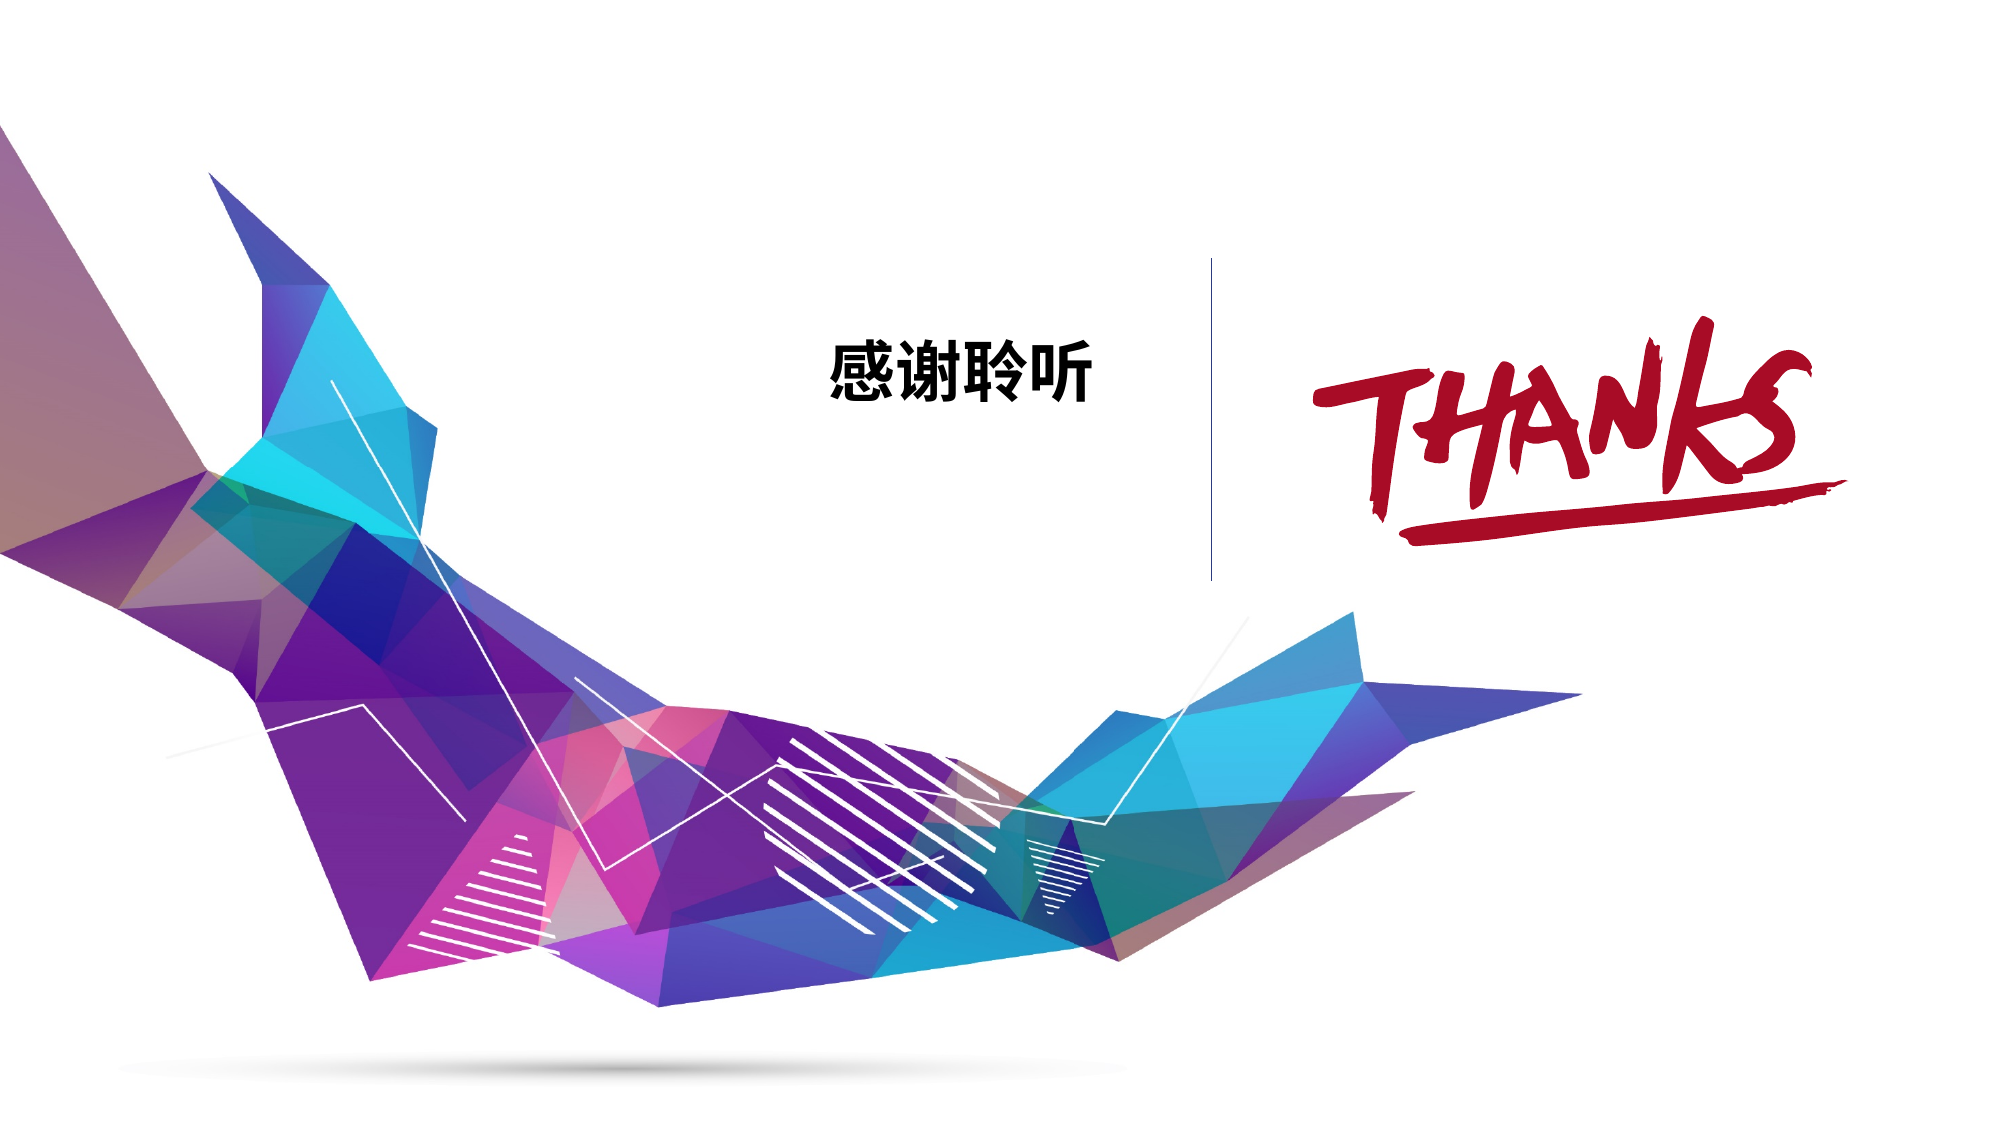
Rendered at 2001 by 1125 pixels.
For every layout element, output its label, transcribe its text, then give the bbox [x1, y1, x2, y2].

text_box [1312, 314, 1849, 548]
title 感谢聆听 [465, 303, 1111, 446]
picture [0, 0, 2000, 1125]
